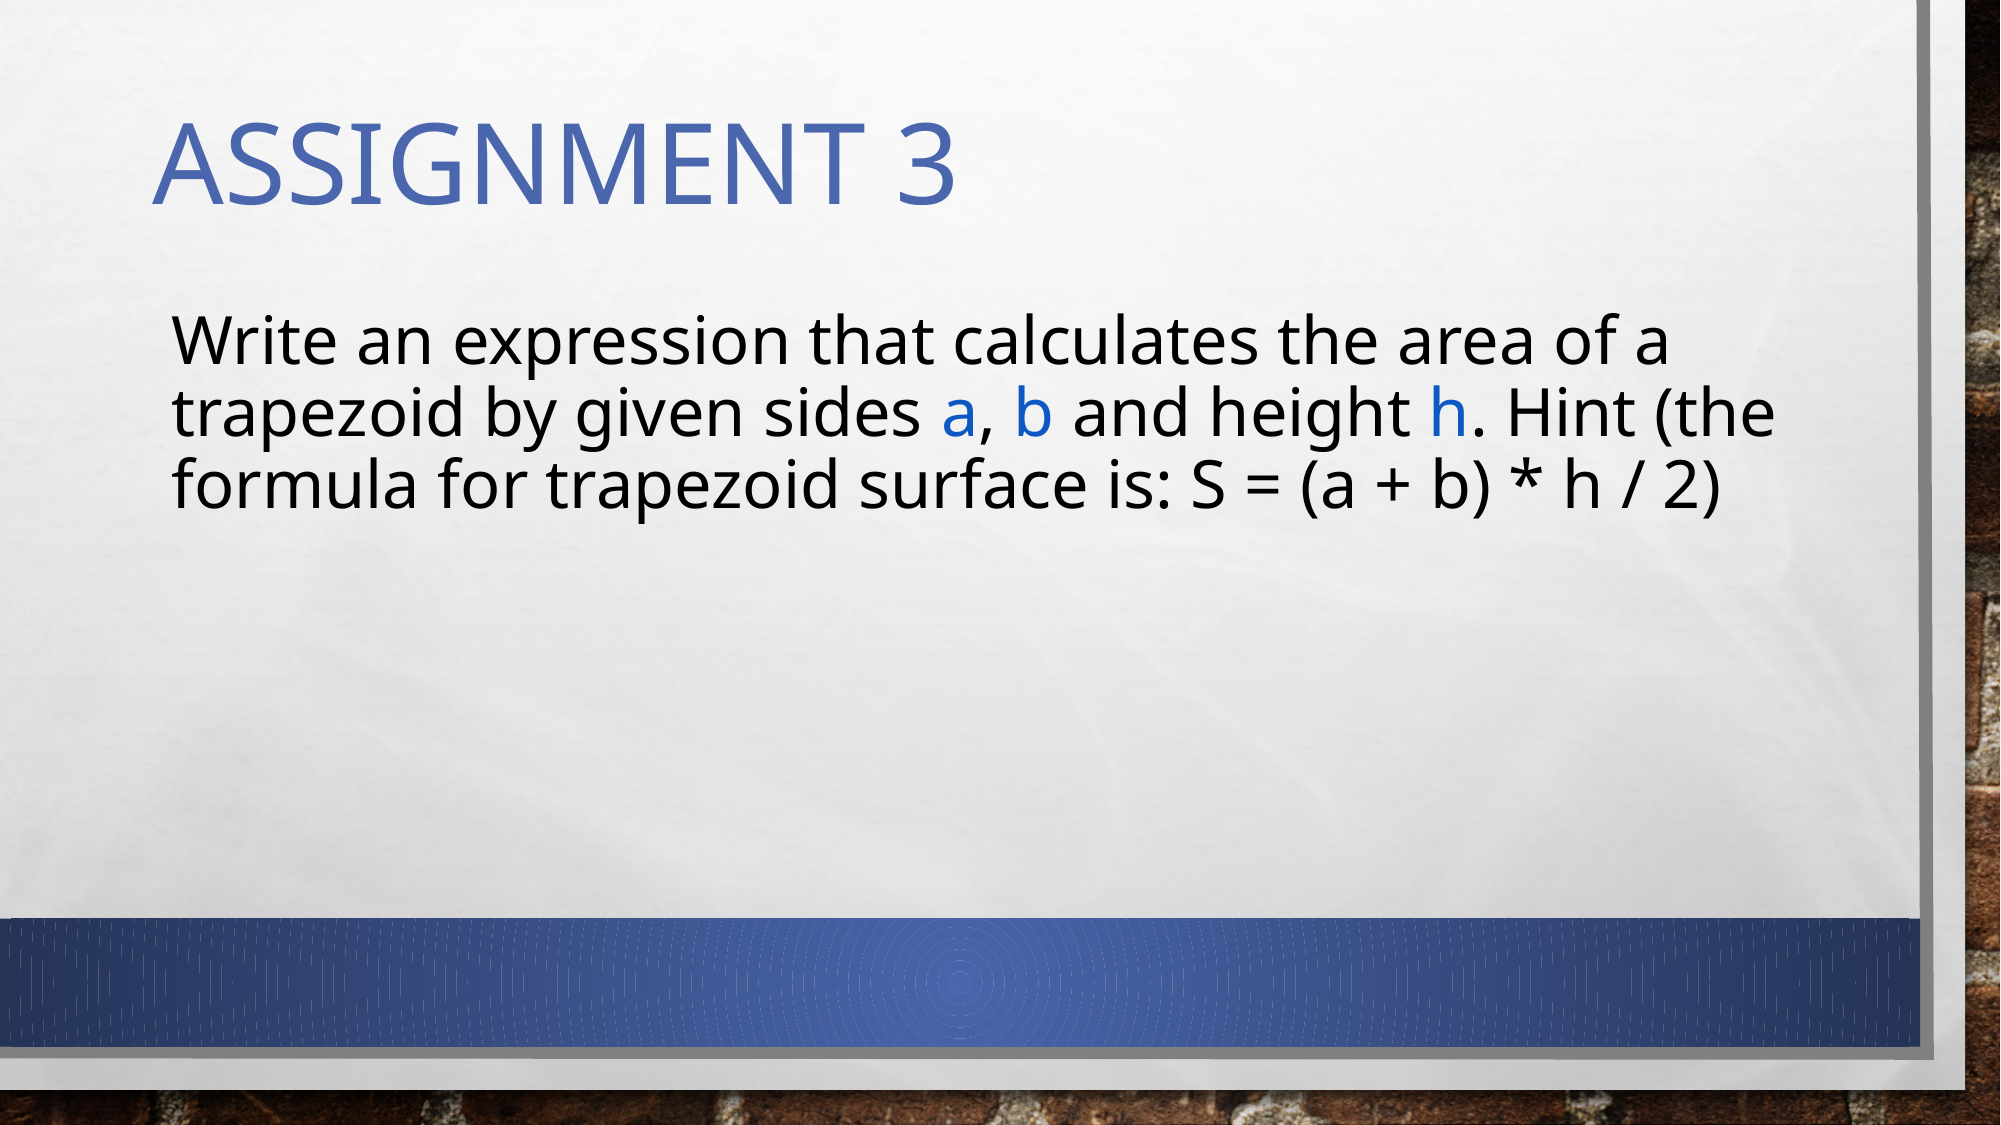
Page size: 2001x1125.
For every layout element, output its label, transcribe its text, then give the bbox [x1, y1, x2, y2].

list Write an expression that calculates the area of a trapezoid by given sides a, b and height h. Hint (the formula for trapezoid surface is: S = (a + b) * h / 2) [137, 299, 1863, 734]
picture [0, 0, 2000, 1125]
title Assignment 3 [137, 59, 1863, 278]
